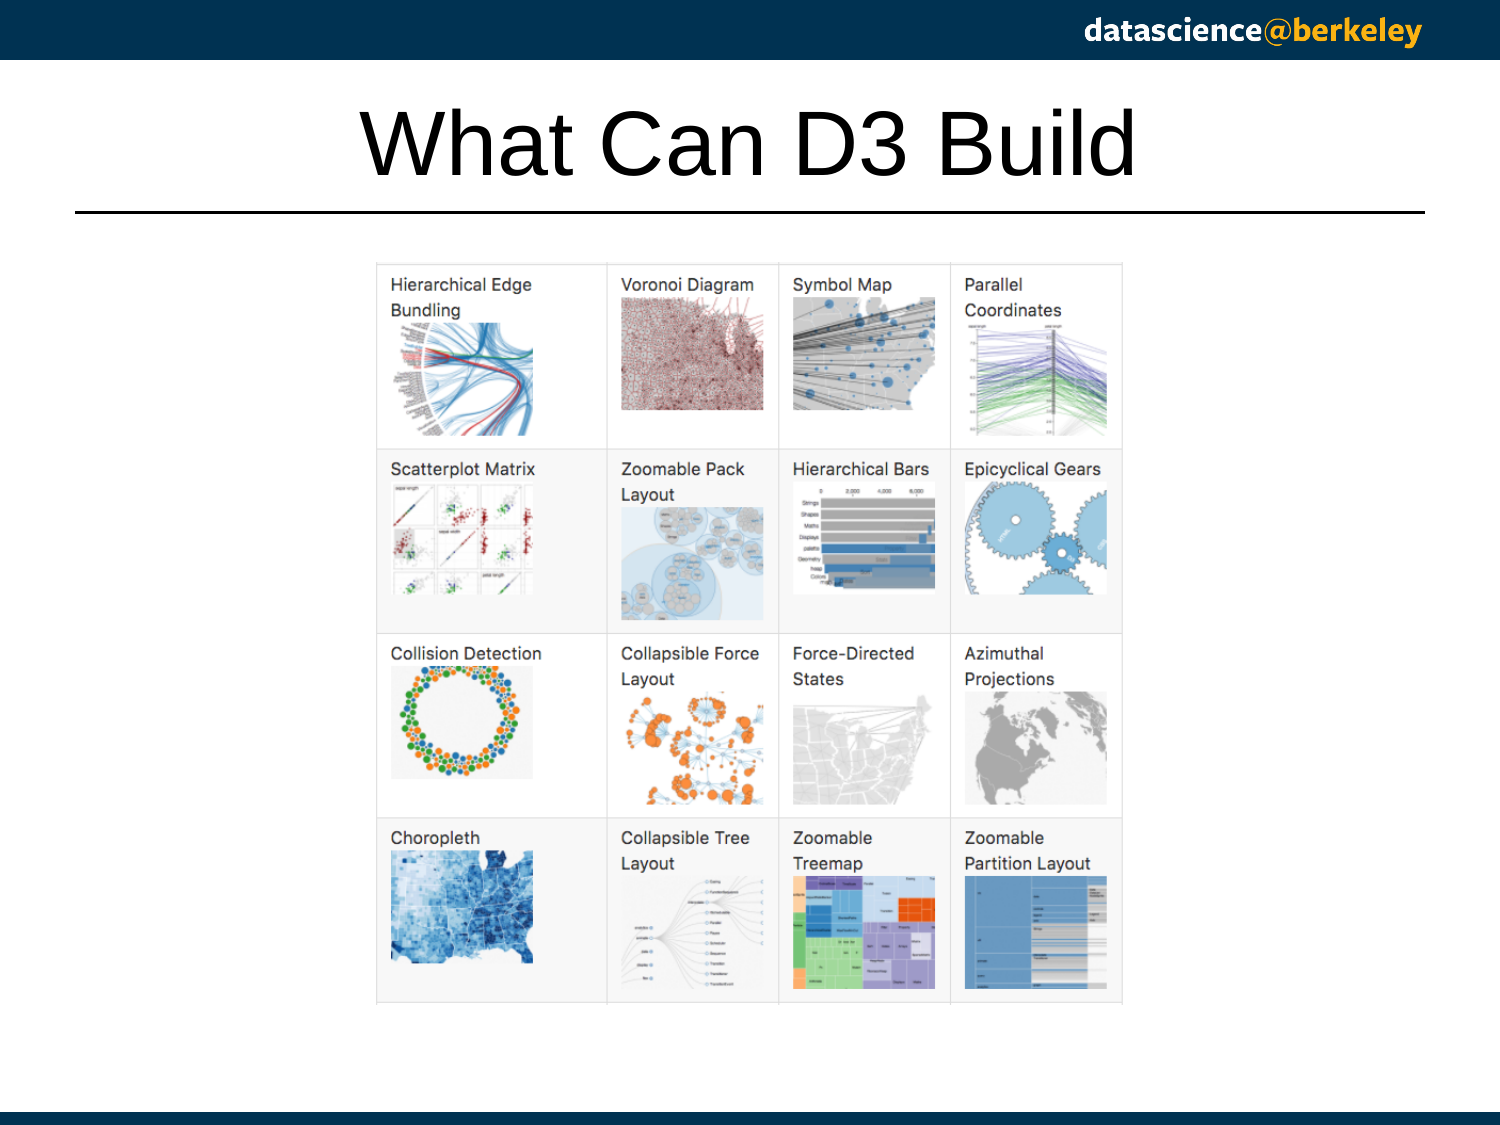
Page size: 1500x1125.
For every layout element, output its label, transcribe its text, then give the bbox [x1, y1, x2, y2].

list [374, 262, 1126, 1006]
title What Can D3 Build [75, 45, 1425, 233]
picture [1079, 10, 1431, 52]
